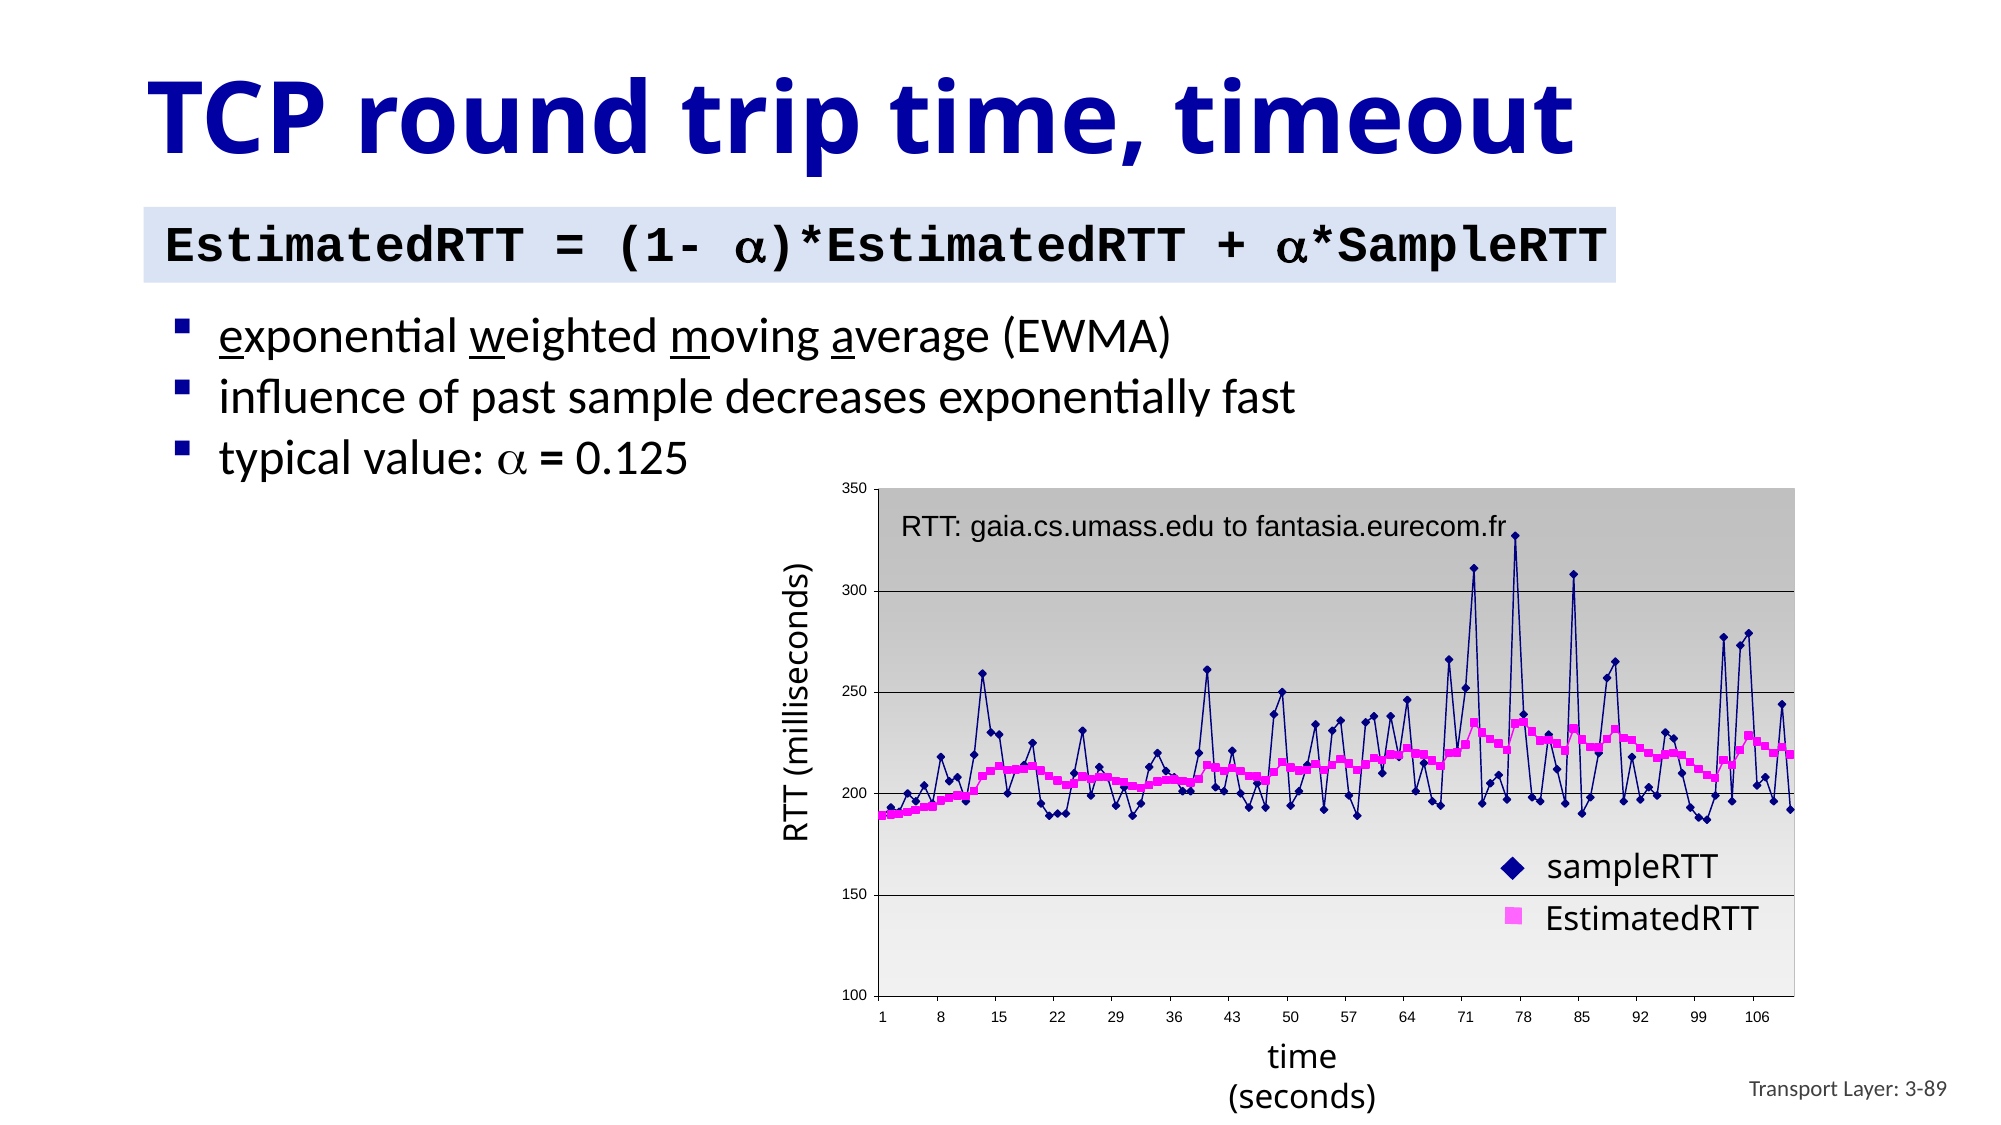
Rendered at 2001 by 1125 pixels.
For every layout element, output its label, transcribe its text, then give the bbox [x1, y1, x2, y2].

title TCP round trip time, timeout [131, 47, 2000, 195]
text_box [766, 400, 1825, 1105]
text_box EstimatedRTT = (1- )*EstimatedRTT + *SampleRTT [149, 204, 1623, 280]
text_box [143, 206, 1617, 284]
slide_number Transport Layer: 3-89 [1512, 1056, 1963, 1117]
text_box exponential weighted moving average (EWMA) influence of past sample decreases exponentially fast typical value:  = 0.125 [156, 304, 1316, 539]
